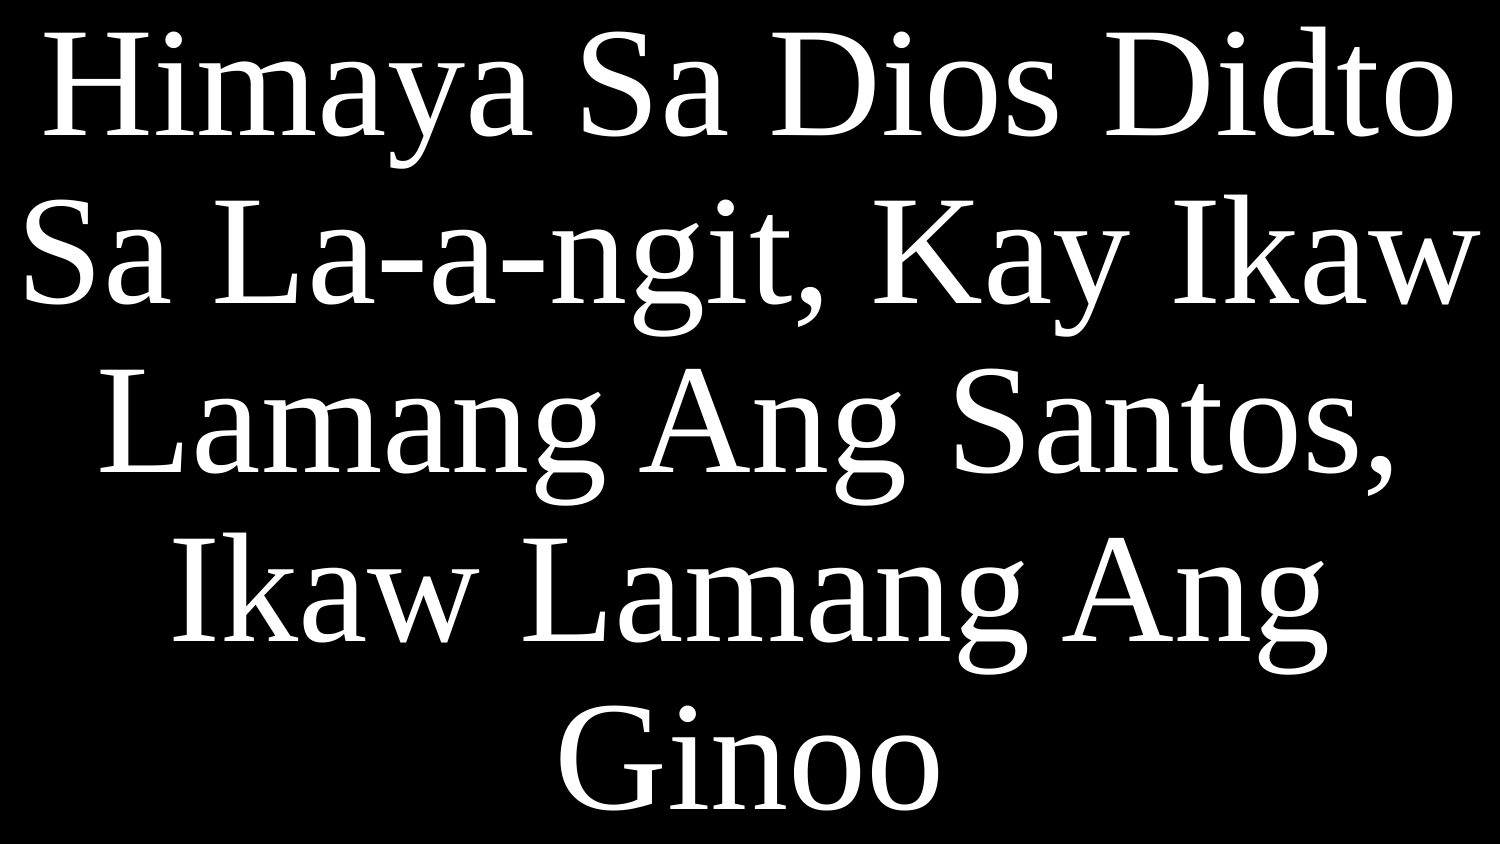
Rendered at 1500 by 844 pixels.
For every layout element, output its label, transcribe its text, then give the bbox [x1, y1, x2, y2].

title Himaya Sa Dios Didto Sa La-a-ngit, Kay Ikaw Lamang Ang Santos, Ikaw Lamang Ang Ginoo [0, 0, 1500, 844]
